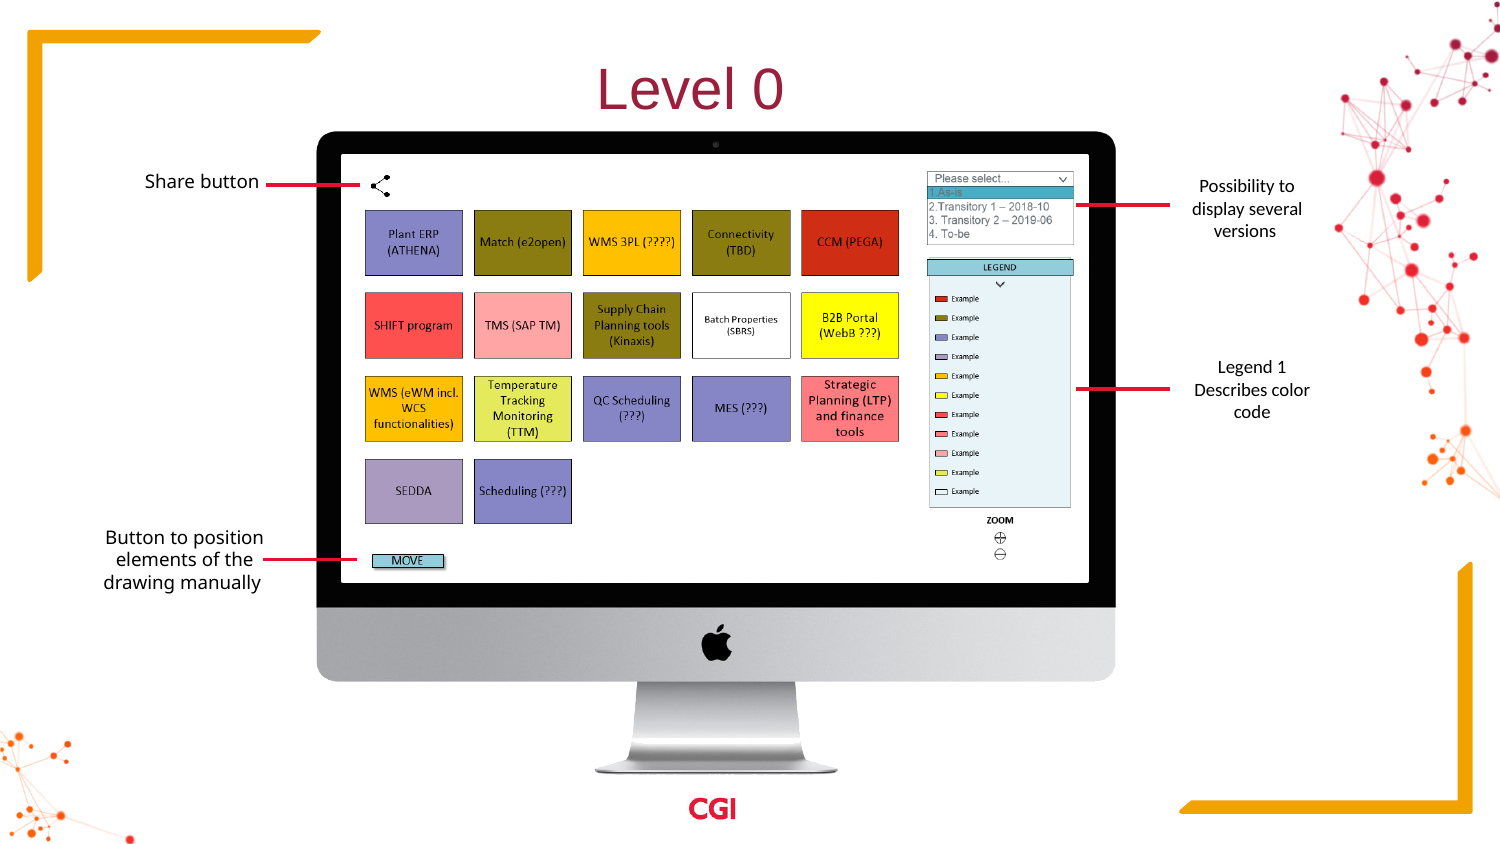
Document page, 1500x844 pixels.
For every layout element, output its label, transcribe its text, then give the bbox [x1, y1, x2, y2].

text_box Share button [126, 161, 223, 200]
picture [228, 114, 1202, 829]
picture [0, 705, 136, 844]
text_box Possibility to display several versions [1207, 166, 1323, 249]
text_box Level 0 [41, 43, 1341, 129]
text_box Legend 1 Describes color code [1207, 347, 1328, 430]
text_box Button to position elements of the drawing manually [88, 518, 223, 601]
picture [1235, 0, 1500, 512]
